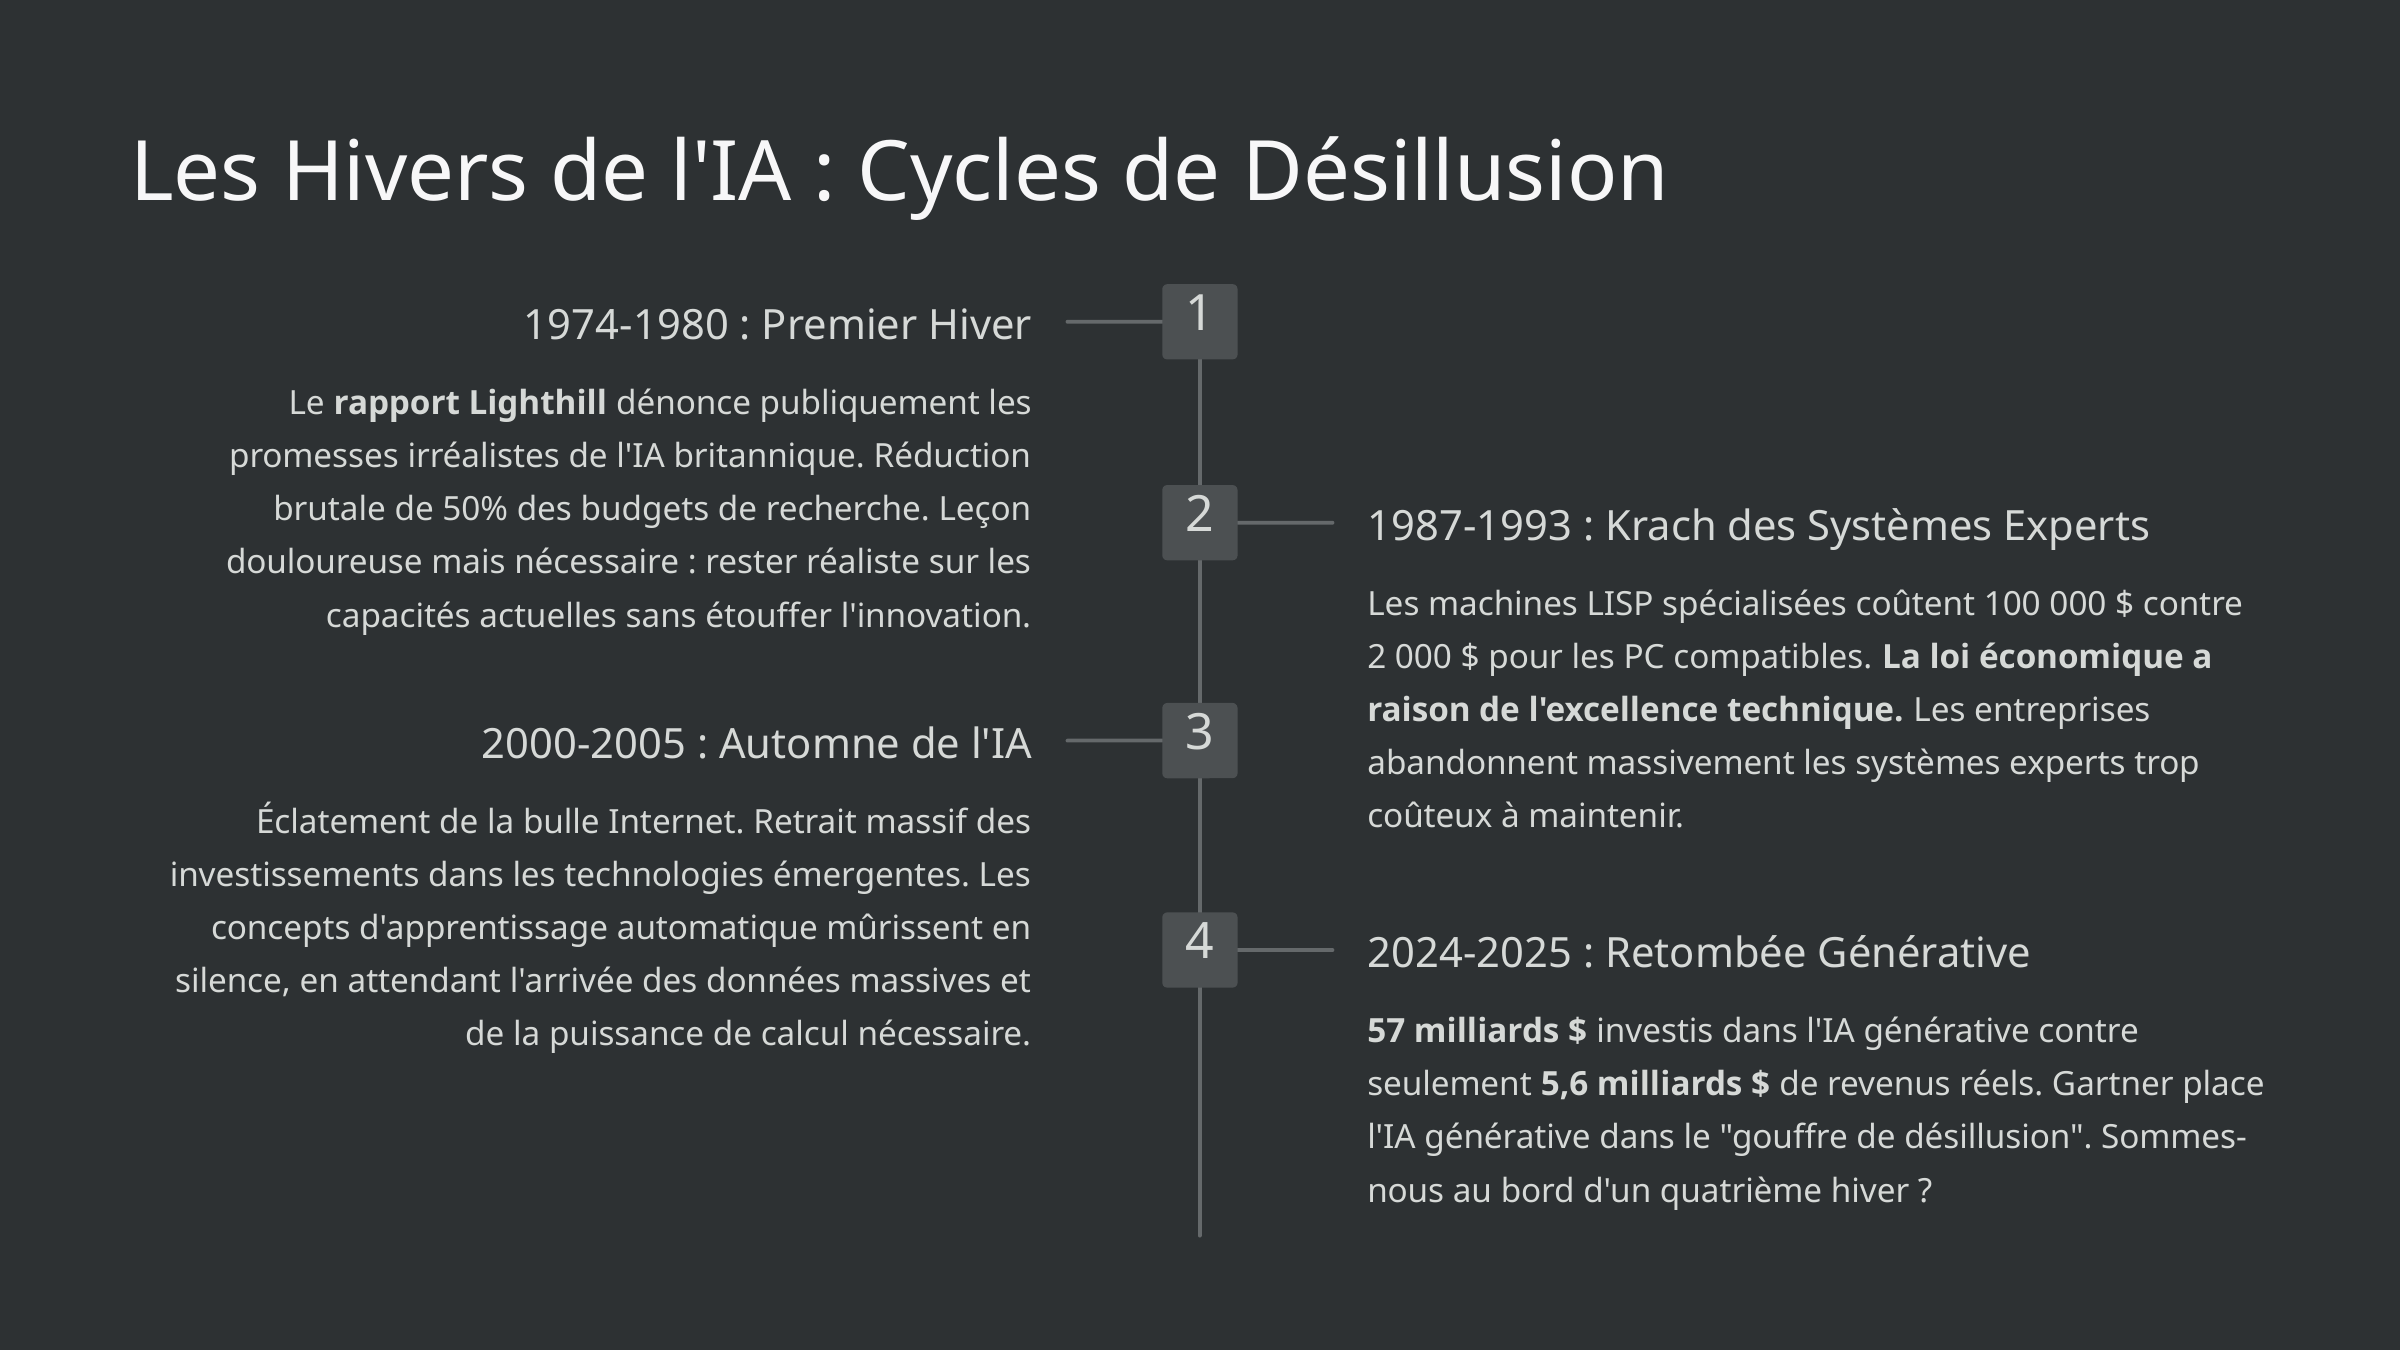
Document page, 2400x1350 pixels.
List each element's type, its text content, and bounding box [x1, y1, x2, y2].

text_box 4 [1174, 918, 1225, 982]
text_box [1162, 485, 1238, 561]
text_box [1065, 319, 1162, 324]
text_box 1 [1174, 290, 1225, 354]
text_box [1198, 779, 1202, 912]
text_box 1974-1980 : Premier Hiver [534, 295, 1033, 348]
text_box [1162, 702, 1238, 779]
text_box Les machines LISP spécialisées coûtent 100 000 $ contre 2 000 $ pour les PC compatibles. La loi économique a raison de l'excellence technique. Les entreprises abandonnent massivement les systèmes experts trop coûteux à maintenir. [1367, 568, 2270, 837]
text_box [1238, 520, 1335, 525]
text_box [1198, 988, 1202, 1238]
text_box [1065, 738, 1162, 743]
text_box 3 [1174, 709, 1225, 772]
text_box [1162, 912, 1238, 988]
text_box Les Hivers de l'IA : Cycles de Désillusion [130, 112, 1680, 218]
text_box [1162, 284, 1238, 360]
text_box [1238, 948, 1335, 952]
text_box 57 milliards $ investis dans l'IA générative contre seulement 5,6 milliards $ de revenus réels. Gartner place l'IA générative dans le "gouffre de désillusion". Sommes-nous au bord d'un quatrième hiver ? [1367, 996, 2270, 1211]
text_box Le rapport Lighthill dénonce publiquement les promesses irréalistes de l'IA britannique. Réduction brutale de 50% des budgets de recherche. Leçon douloureuse mais nécessaire : rester réaliste sur les capacités actuelles sans étouffer l'innovation. [130, 367, 1033, 636]
text_box Éclatement de la bulle Internet. Retrait massif des investissements dans les technologies émergentes. Les concepts d'apprentissage automatique mûrissent en silence, en attendant l'arrivée des données massives et de la puissance de calcul nécessaire. [130, 786, 1033, 1055]
text_box [1198, 360, 1202, 485]
text_box 2000-2005 : Automne de l'IA [452, 714, 1033, 767]
text_box 1987-1993 : Krach des Systèmes Experts [1367, 496, 2158, 549]
text_box 2 [1174, 491, 1225, 555]
text_box 2024-2025 : Retombée Générative [1367, 923, 2055, 977]
text_box [1198, 561, 1202, 702]
